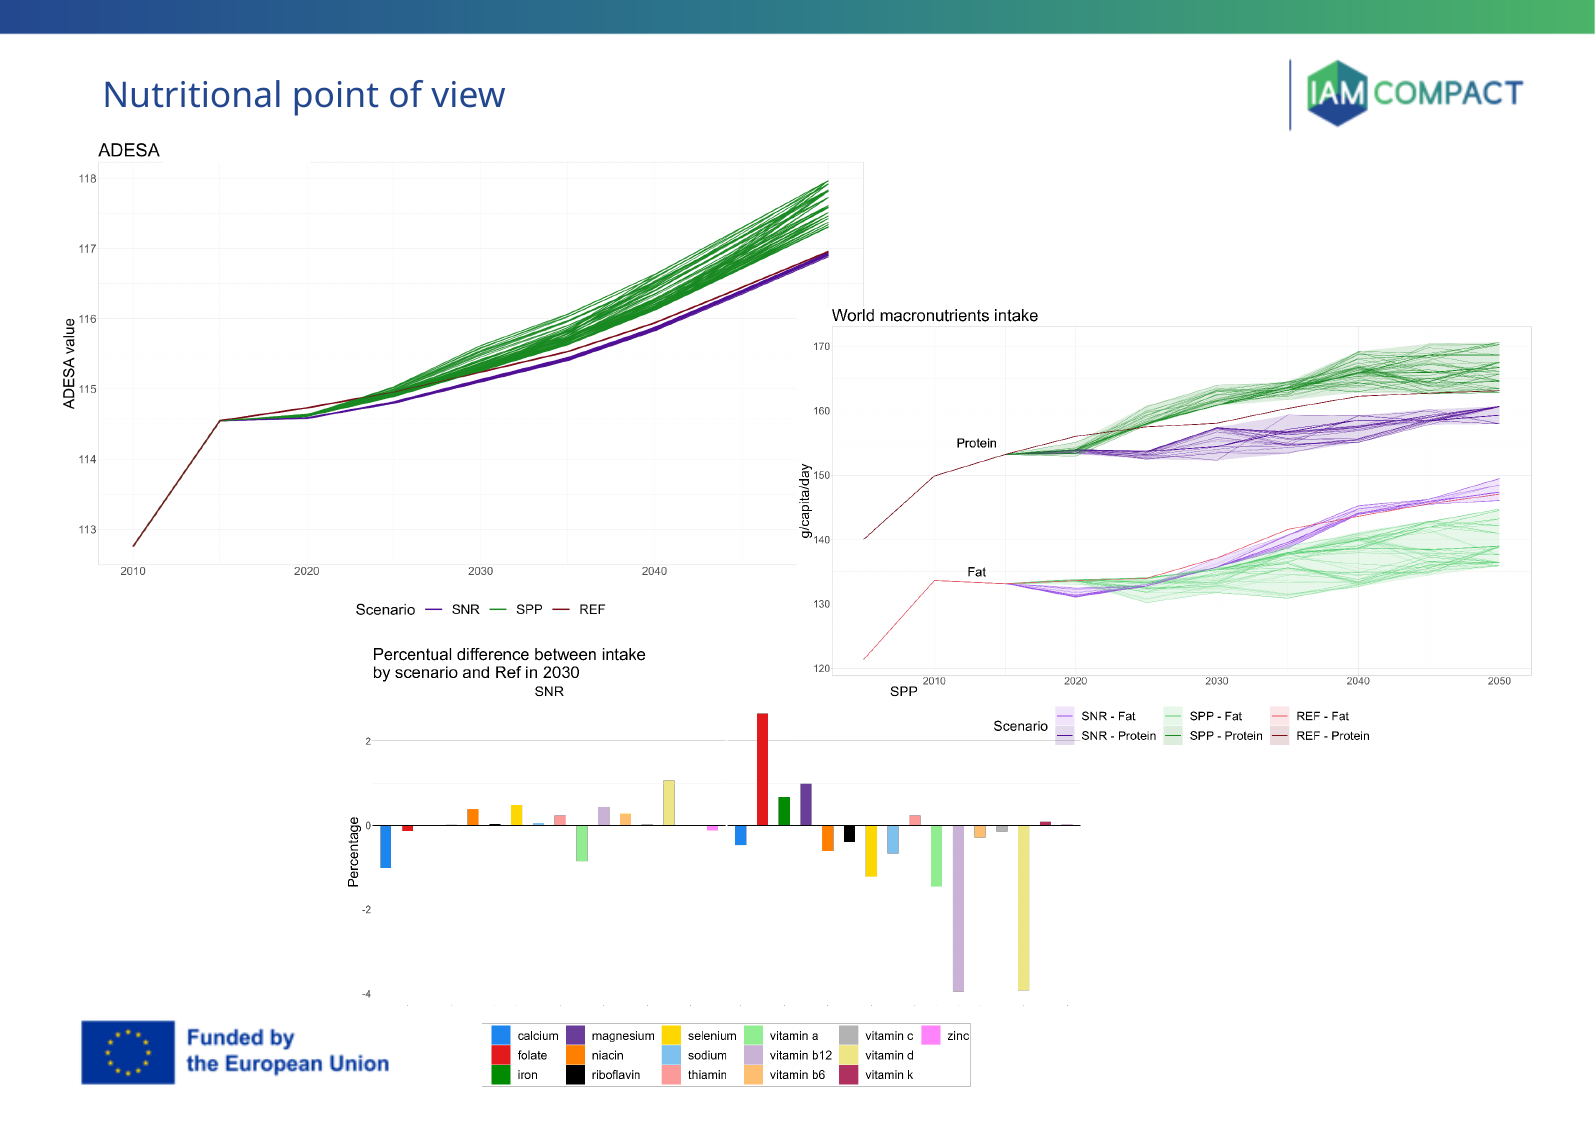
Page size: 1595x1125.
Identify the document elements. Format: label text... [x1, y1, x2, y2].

title Nutritional point of view [87, 59, 1273, 132]
picture [0, 0, 1595, 1125]
